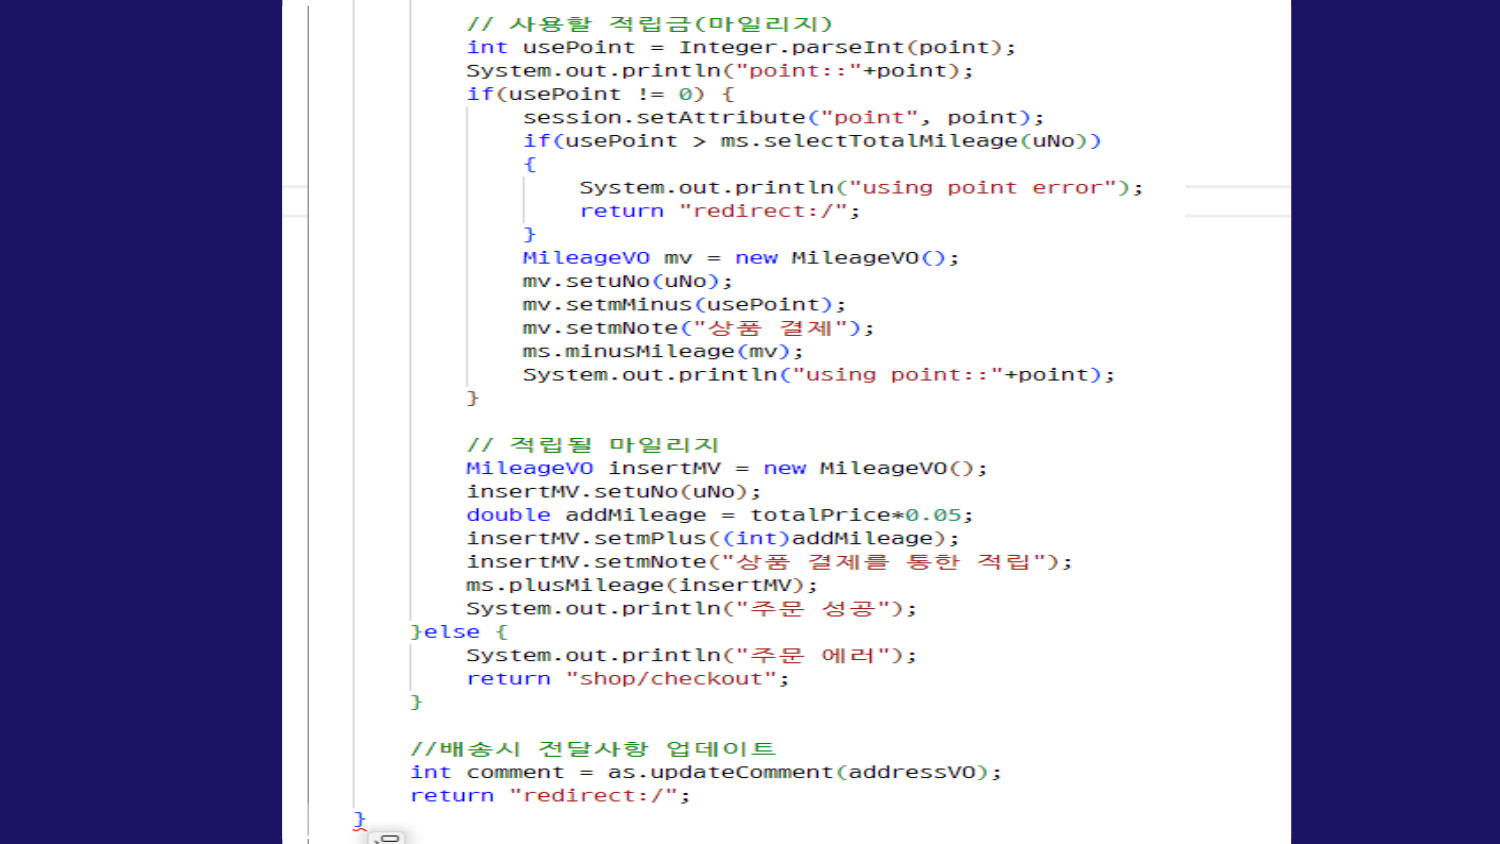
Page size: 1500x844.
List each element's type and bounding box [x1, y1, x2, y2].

picture [282, 0, 1292, 844]
